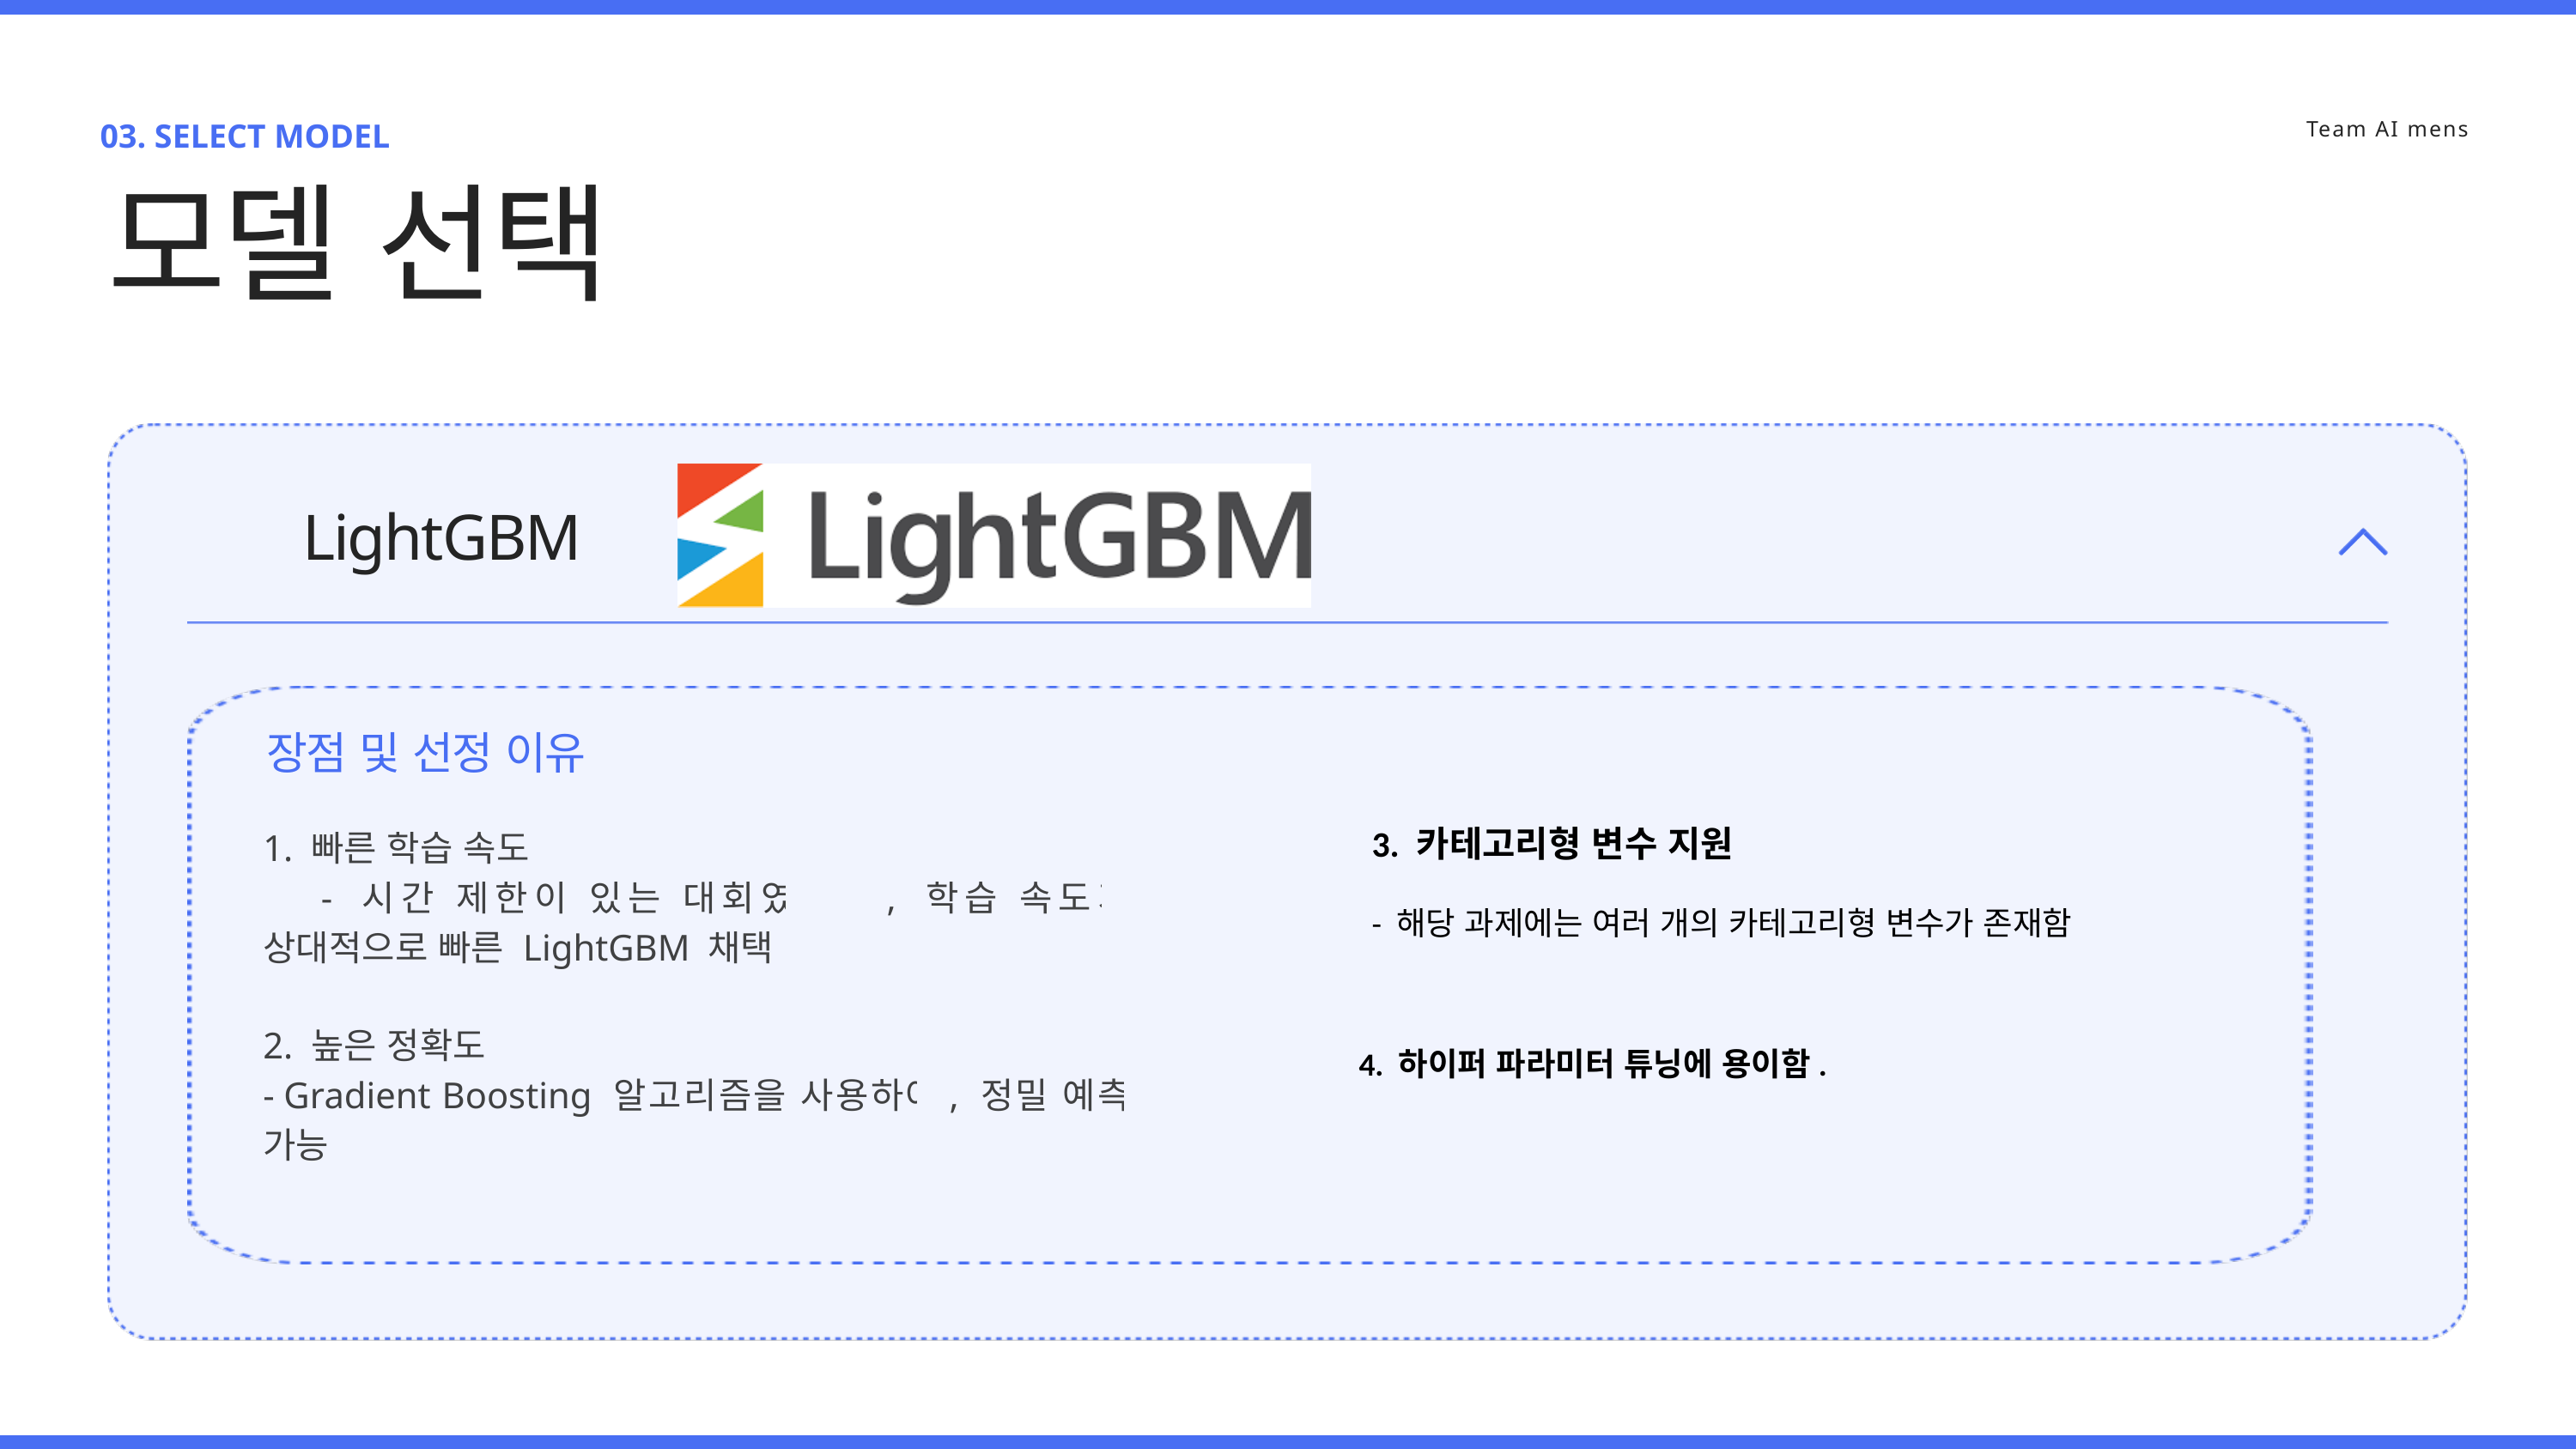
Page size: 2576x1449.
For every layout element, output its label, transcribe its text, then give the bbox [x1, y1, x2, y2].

text_box Team AI mens [1744, 114, 2469, 145]
text_box 모델 선택 [107, 155, 1066, 336]
picture [106, 423, 2470, 1342]
picture [0, 1435, 2576, 1449]
picture [0, 0, 2576, 15]
text_box 03. SELECT MODEL [100, 114, 759, 160]
